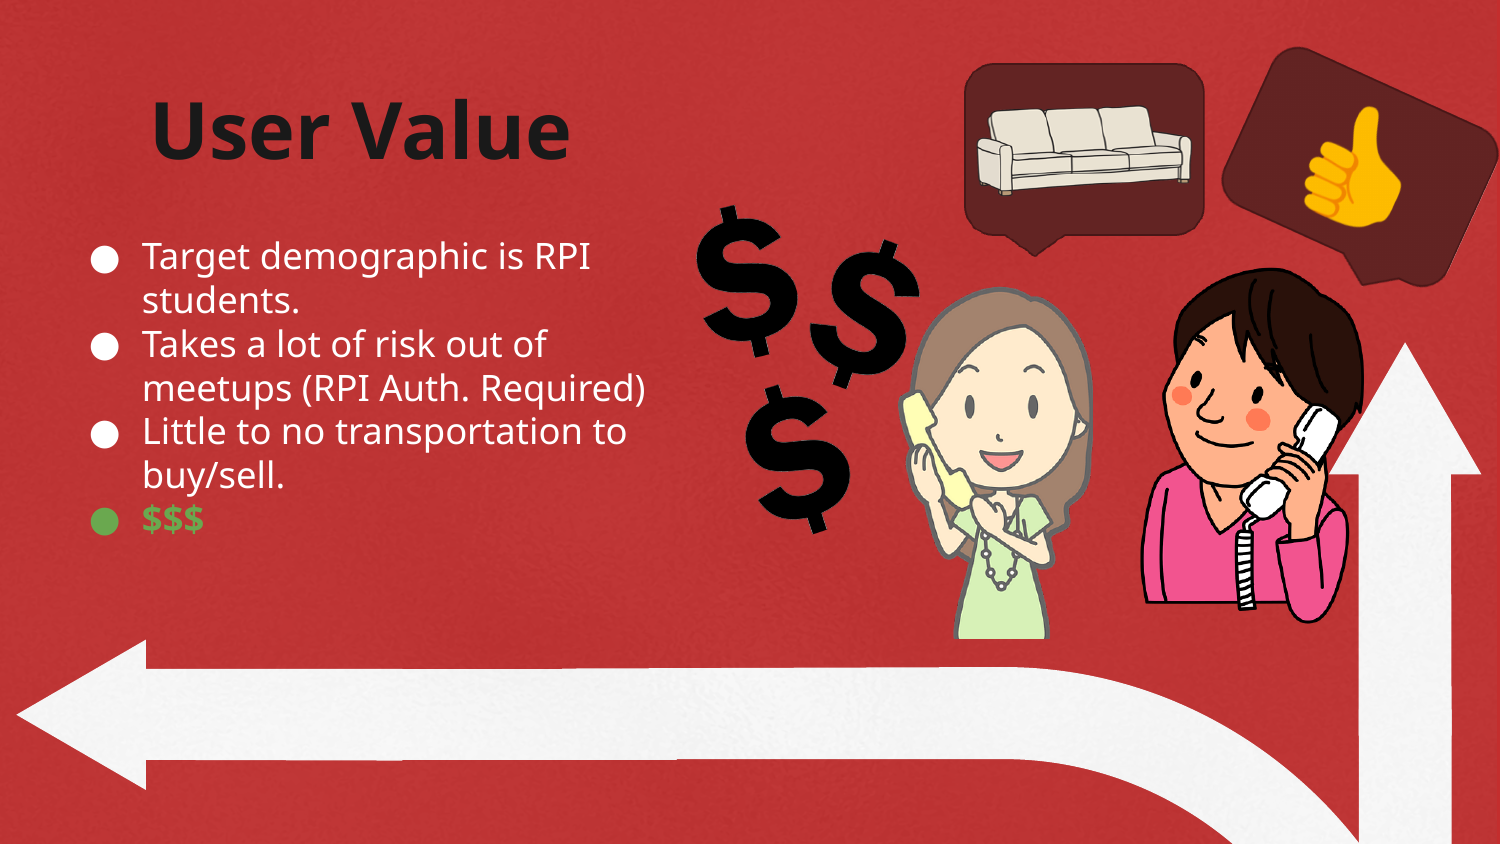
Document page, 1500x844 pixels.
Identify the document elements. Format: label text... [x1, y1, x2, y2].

title User Value [118, 88, 604, 167]
picture [662, 37, 1500, 658]
list Target demographic is RPI students. Takes a lot of risk out of meetups (RPI Auth. Required) Little to no transportation to buy/sell. $$$ [51, 218, 684, 626]
